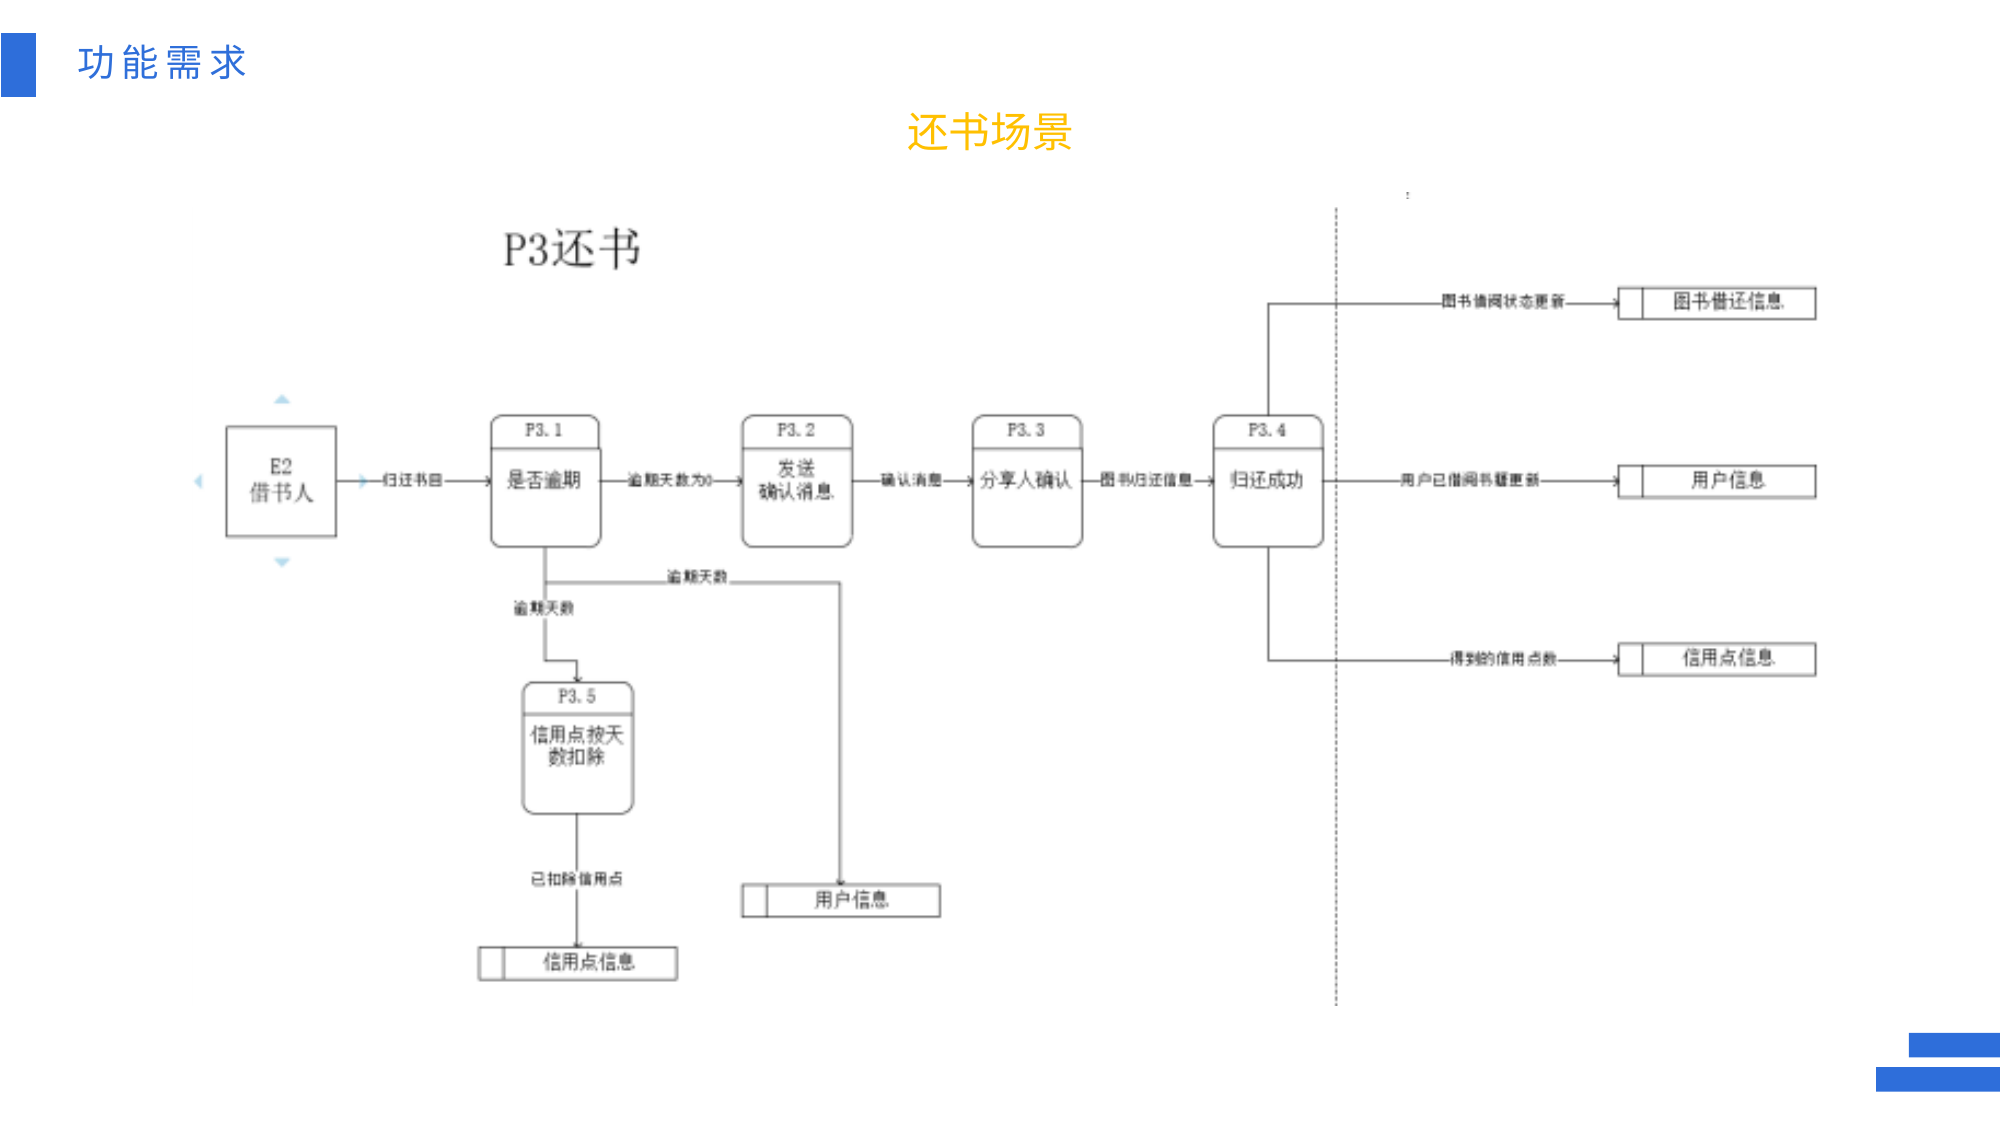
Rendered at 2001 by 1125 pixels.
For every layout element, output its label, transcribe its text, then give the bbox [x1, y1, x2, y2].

text_box [0, 0, 866, 600]
text_box 还书场景 [892, 98, 1325, 164]
text_box [1908, 1032, 2000, 1058]
text_box [1875, 1066, 2000, 1093]
picture [191, 192, 1907, 1006]
